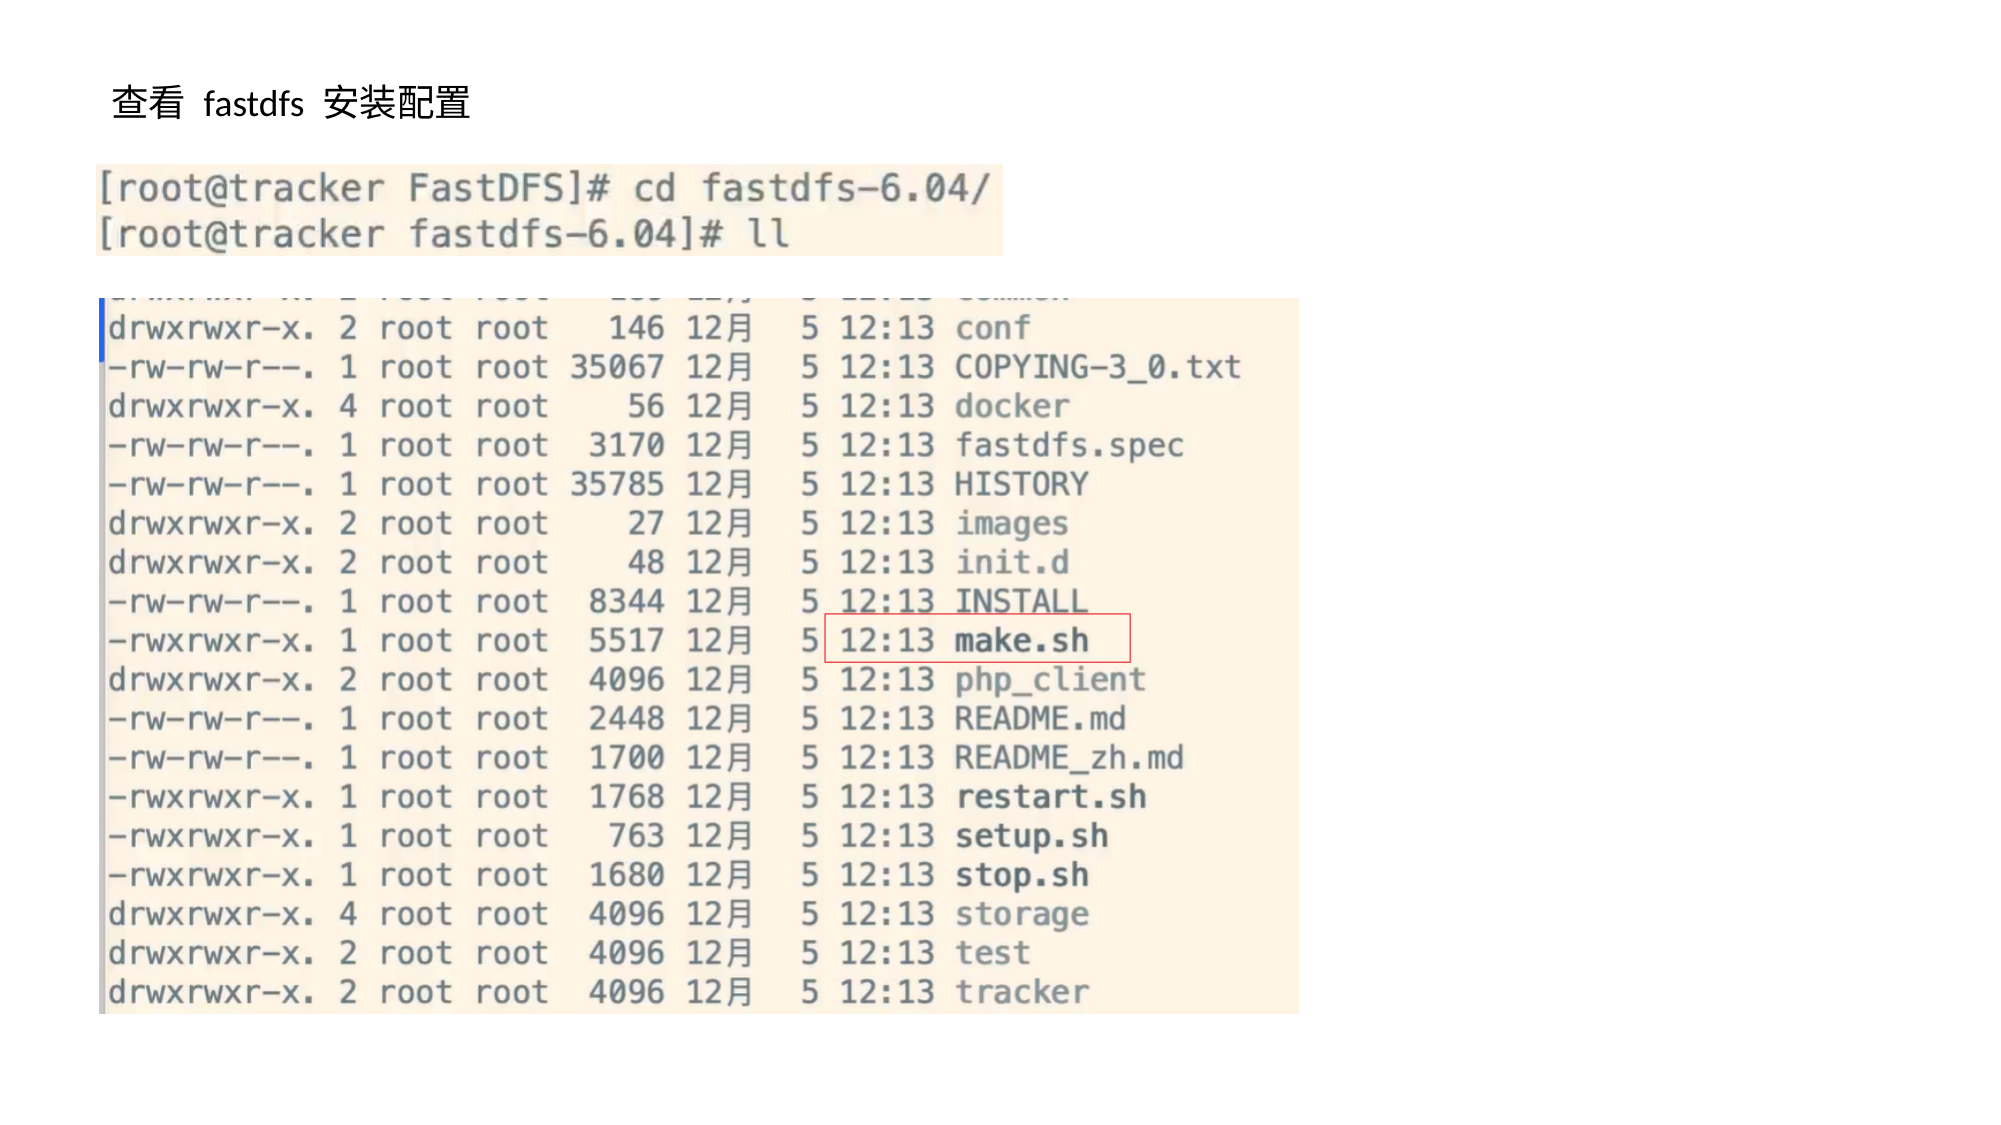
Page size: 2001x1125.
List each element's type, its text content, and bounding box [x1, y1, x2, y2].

text_box 查看 fastdfs 安装配置 [96, 72, 928, 132]
picture [96, 164, 1003, 256]
picture [99, 298, 1299, 1014]
